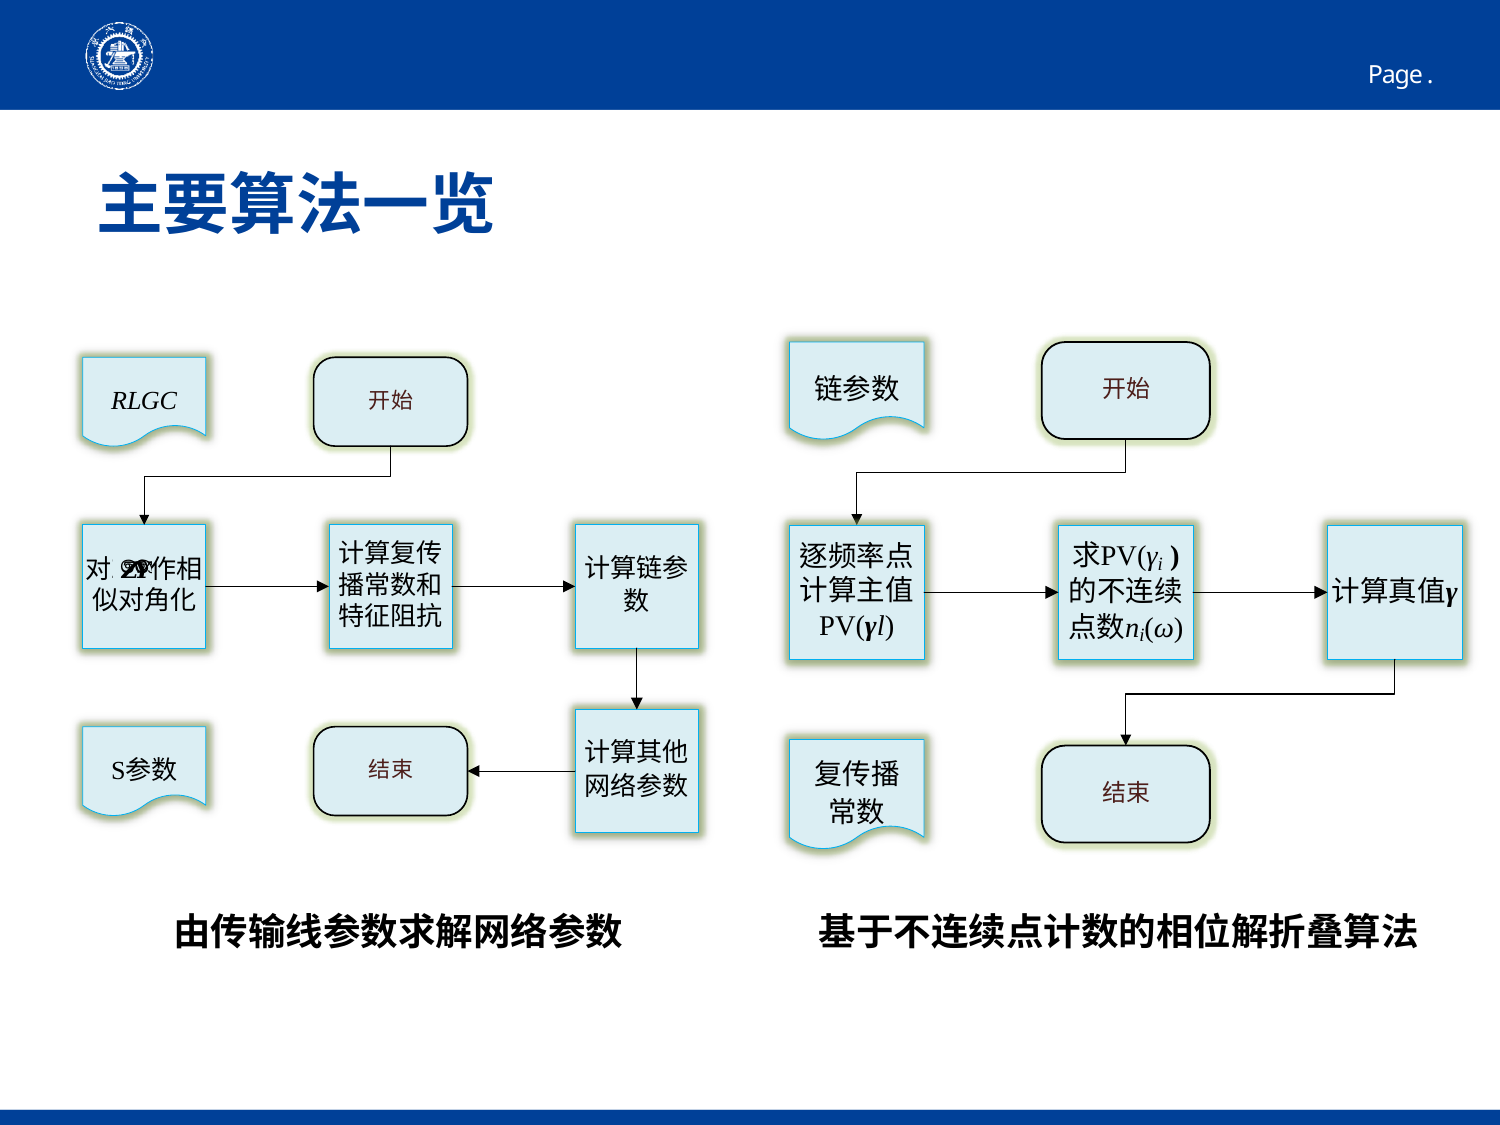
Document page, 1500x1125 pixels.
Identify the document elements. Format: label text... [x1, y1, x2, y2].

title 主要算法一览 [81, 159, 1455, 254]
text_box 由传输线参数求解网络参数 [75, 900, 721, 961]
slide_number 31 [1426, 51, 1487, 97]
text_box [764, 316, 1487, 873]
text_box 基于不连续点计数的相位解折叠算法 [796, 900, 1442, 961]
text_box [59, 334, 721, 855]
picture [81, 17, 157, 93]
